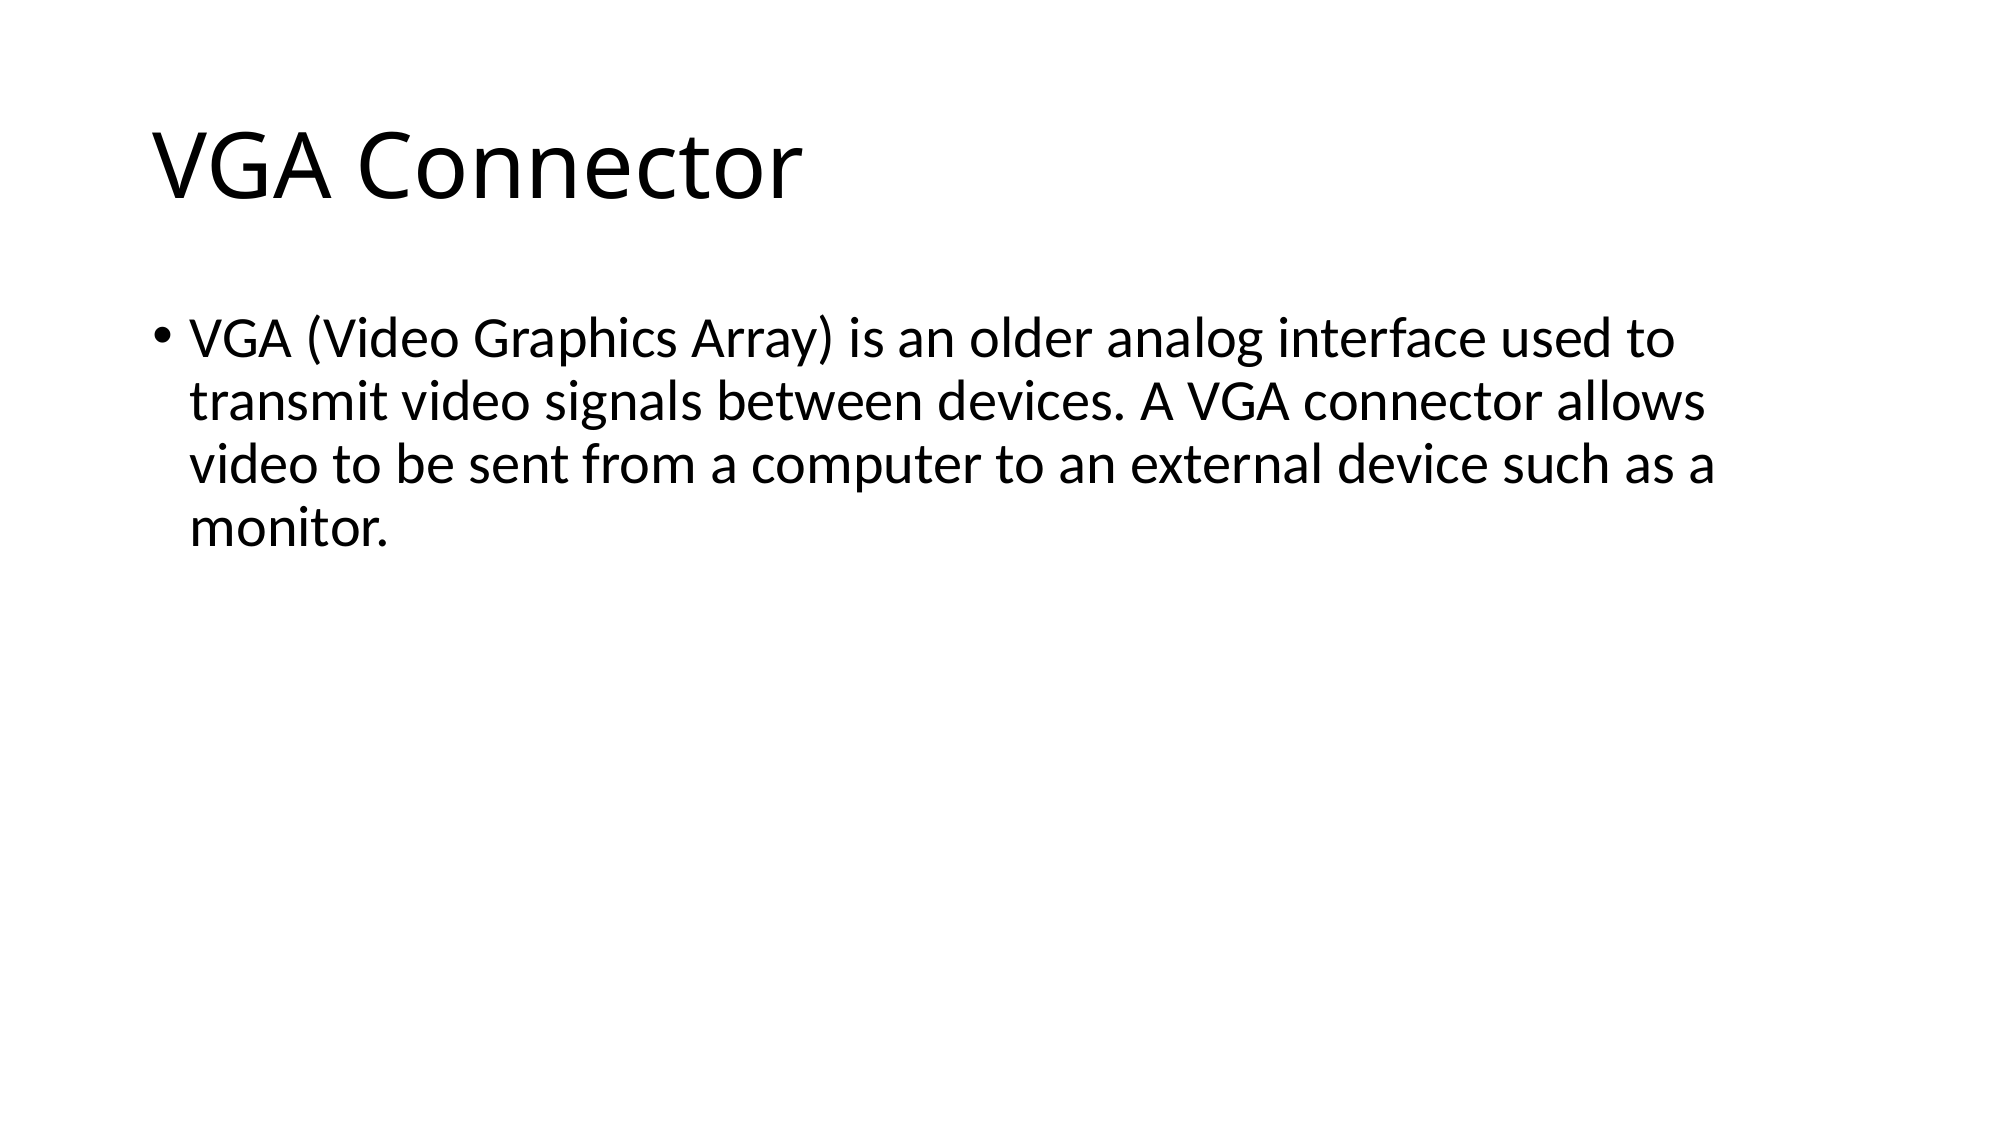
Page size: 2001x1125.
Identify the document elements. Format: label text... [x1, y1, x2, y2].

list VGA (Video Graphics Array) is an older analog interface used to transmit video signals between devices. A VGA connector allows video to be sent from a computer to an external device such as a monitor. [137, 299, 1863, 1014]
title VGA Connector [137, 59, 1863, 278]
